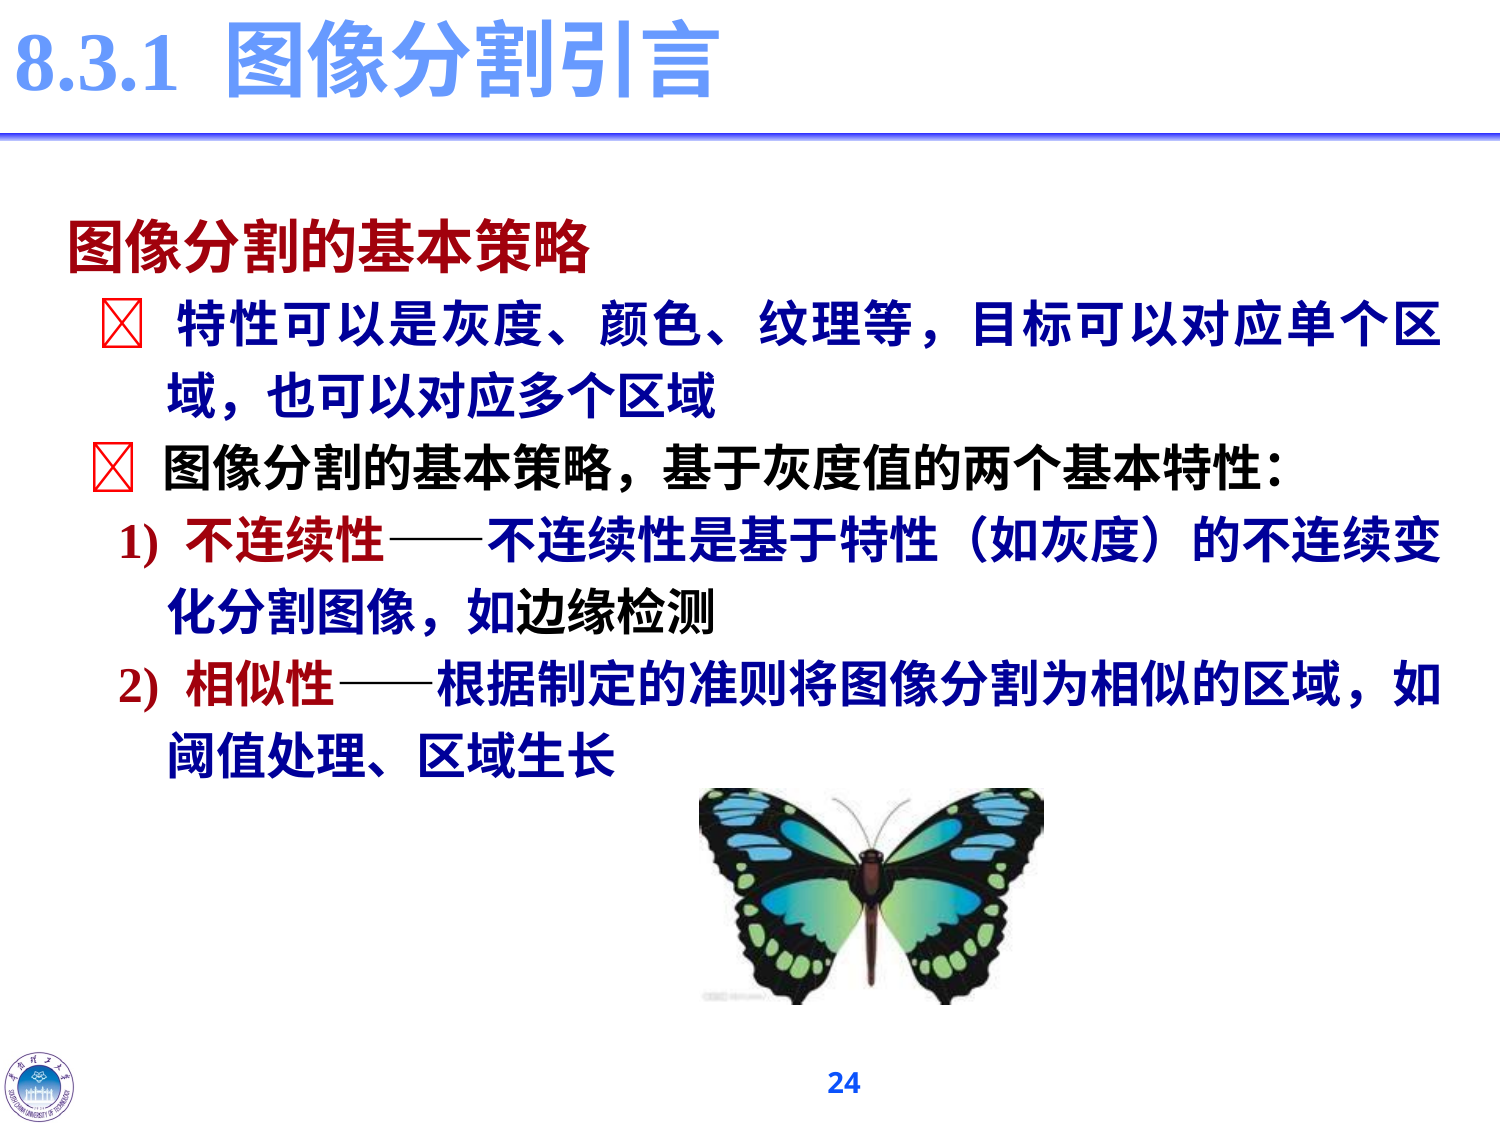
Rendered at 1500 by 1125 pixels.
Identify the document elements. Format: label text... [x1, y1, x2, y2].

picture [699, 788, 1044, 1005]
picture [3, 1051, 75, 1123]
list 图像分割的基本策略  特性可以是灰度、颜色、纹理等，目标可以对应单个区域，也可以对应多个区域  图像分割的基本策略，基于灰度值的两个基本特性： 1) 不连续性——不连续性是基于特性（如灰度）的不连续变化分割图像，如边缘检测 2) 相似性——根据制定的准则将图像分割为相似的区域，如阈值处理、区域生长 [51, 188, 1459, 871]
title 8.3.1 图像分割引言 [0, 9, 1500, 117]
